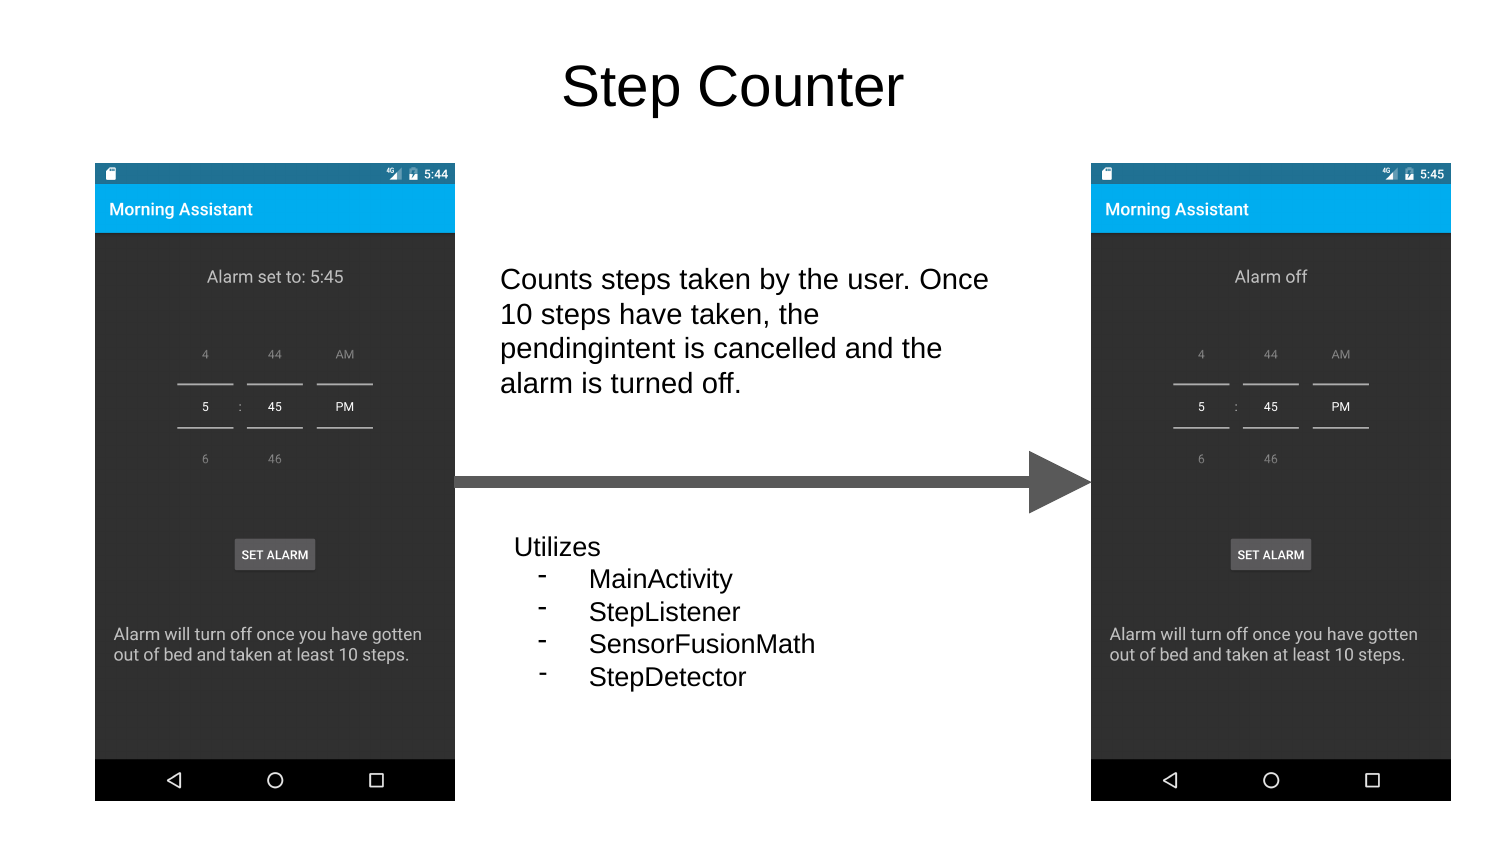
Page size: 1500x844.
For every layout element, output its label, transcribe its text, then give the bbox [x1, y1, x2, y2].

title Step Counter [546, 32, 931, 127]
picture [168, 207, 173, 217]
picture [95, 234, 455, 802]
picture [95, 163, 455, 183]
picture [1091, 234, 1451, 802]
picture [1091, 163, 1451, 183]
text_box Utilizes MainActivity StepListener SensorFusionMath StepDetector [498, 514, 979, 738]
picture [1164, 207, 1169, 217]
text_box Counts steps taken by the user. Once 10 steps have taken, the pendingintent is cancelled and the alarm is turned off. [485, 244, 1011, 428]
